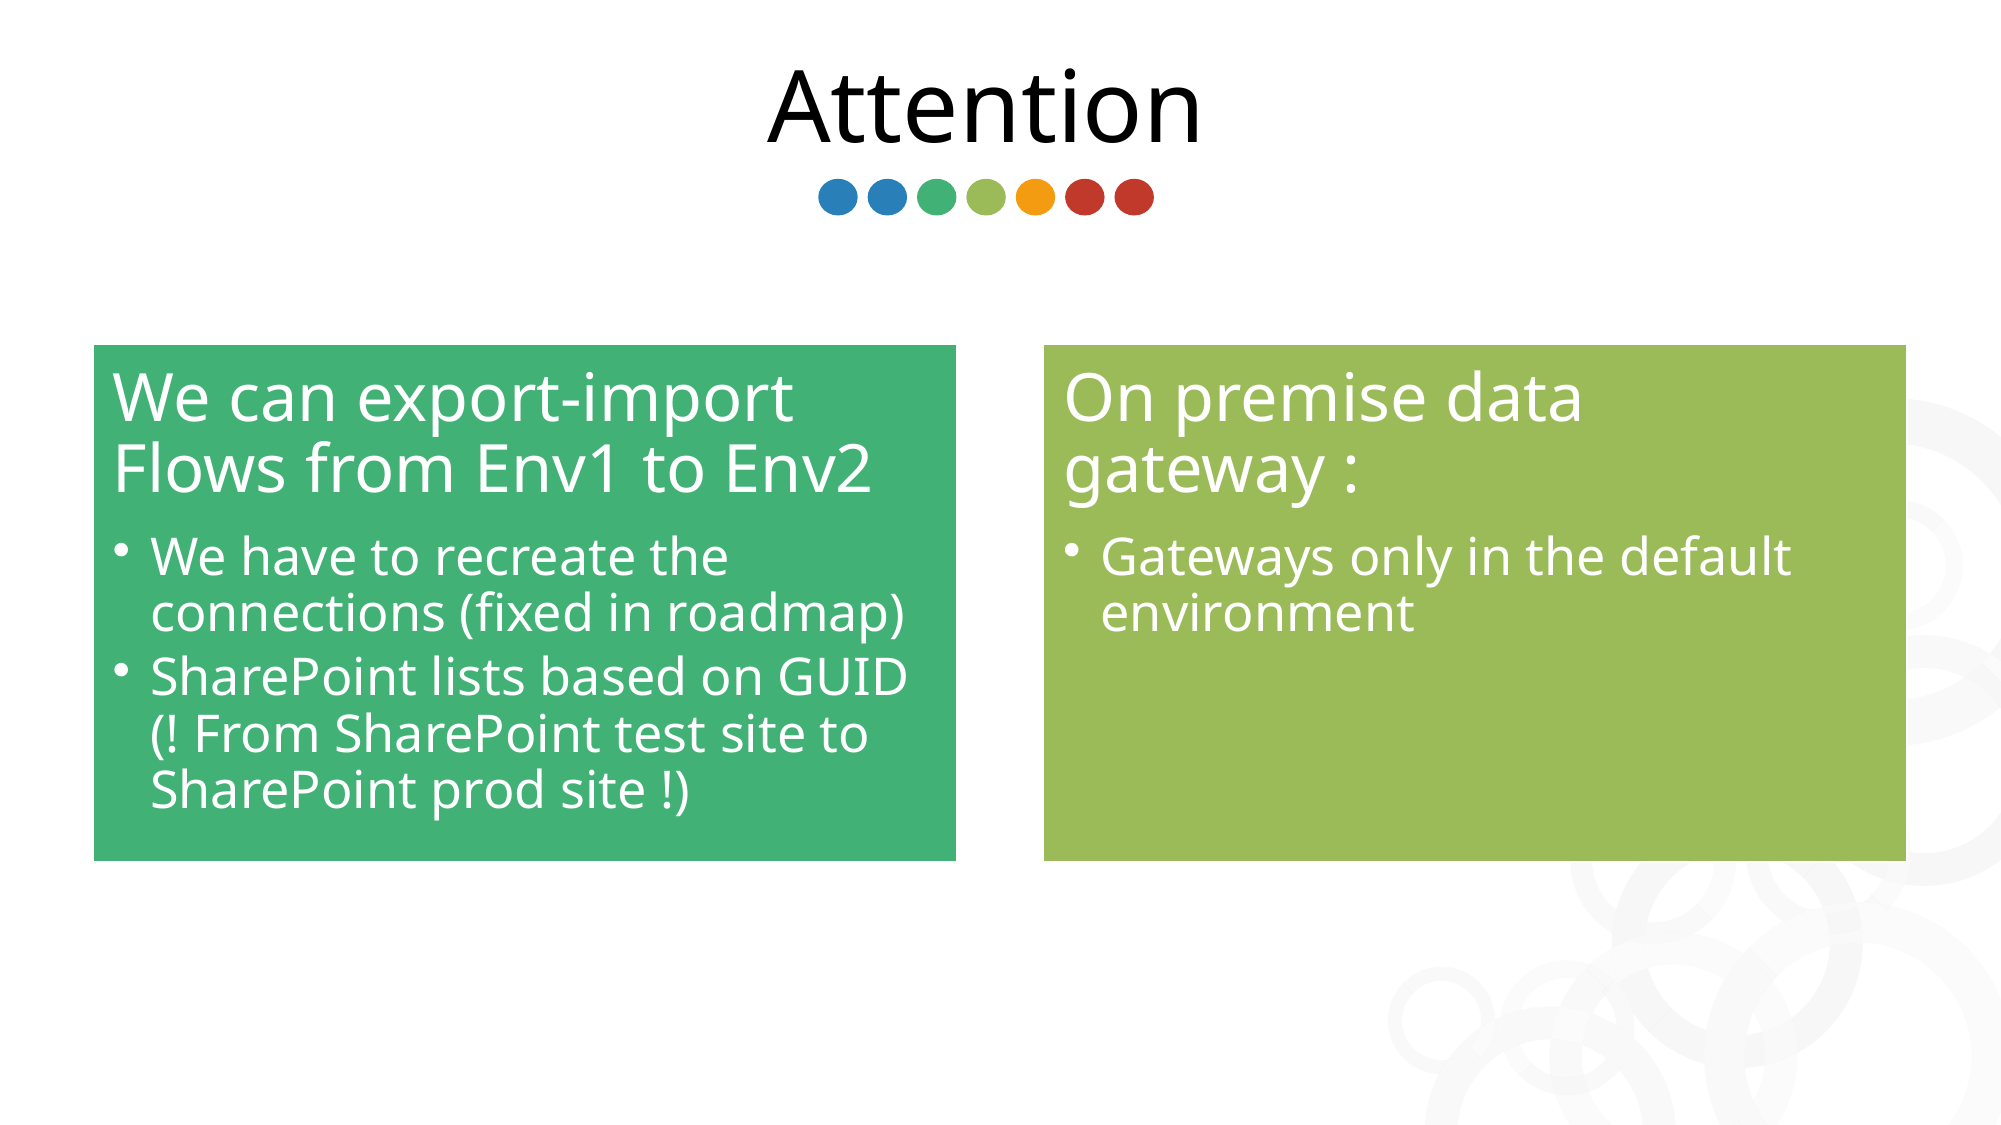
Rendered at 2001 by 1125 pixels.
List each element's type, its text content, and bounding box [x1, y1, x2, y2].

title Attention [123, 41, 1849, 179]
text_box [92, 246, 1908, 959]
